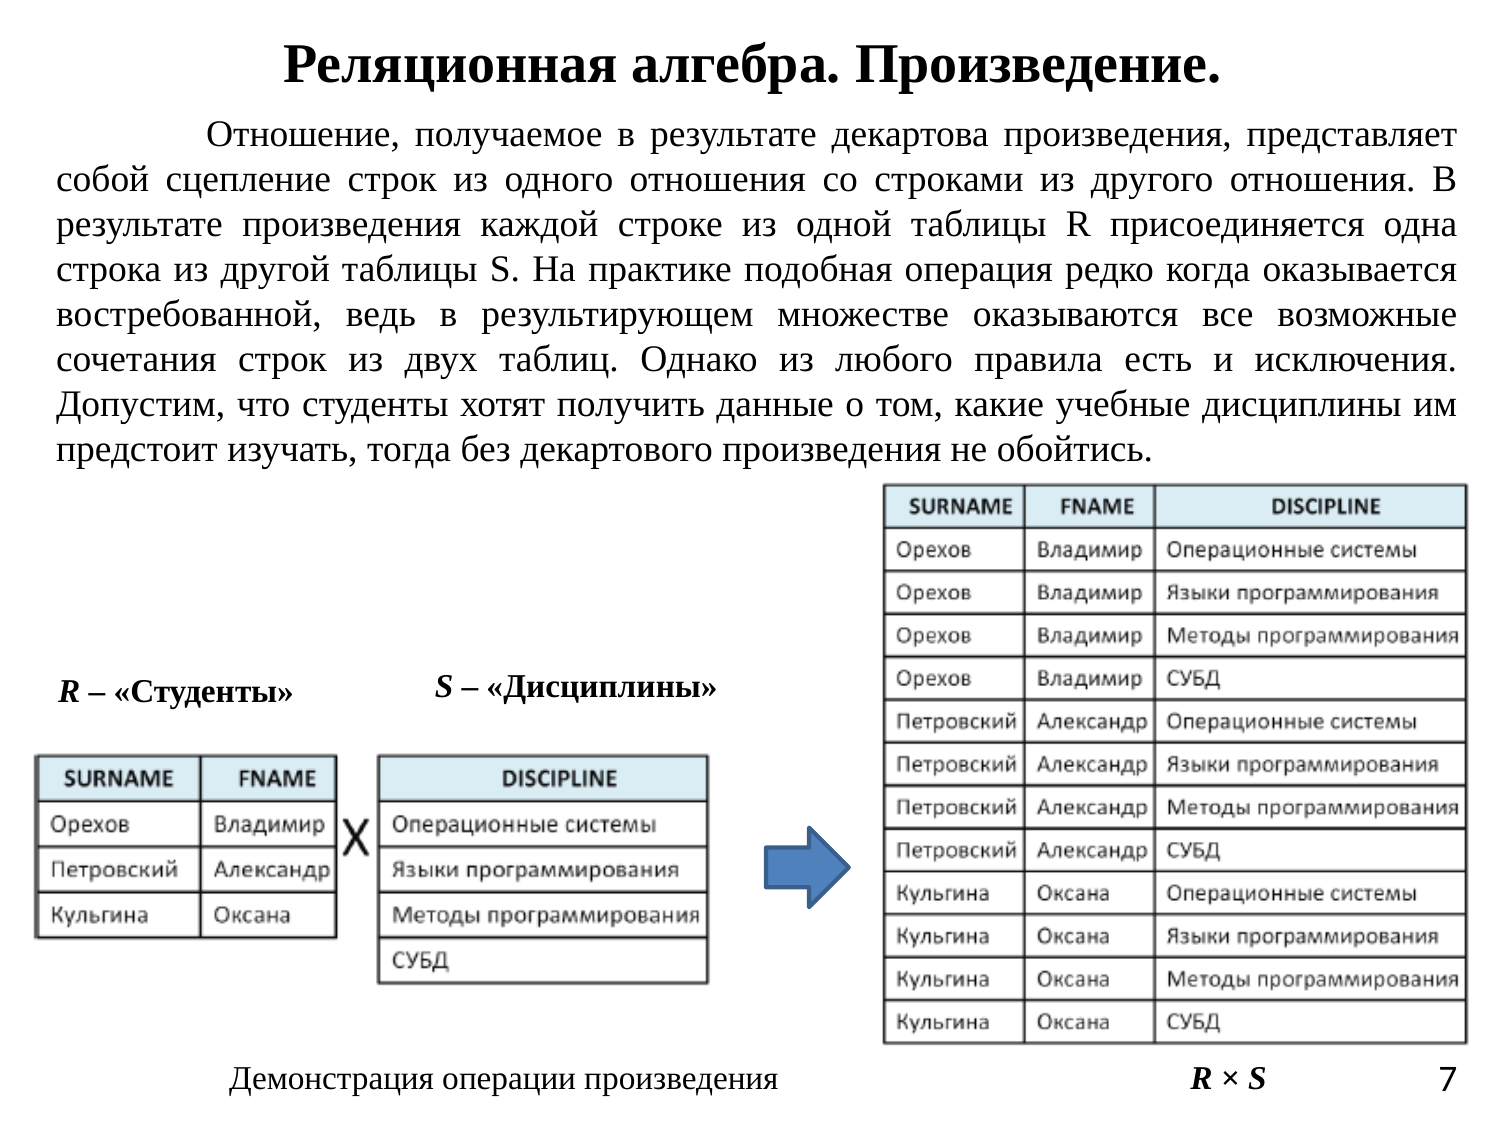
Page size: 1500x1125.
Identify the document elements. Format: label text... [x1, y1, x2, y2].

text_box Отношение, получаемое в результате декартова произведения, представляет собой сцепление строк из одного отношения со строками из другого отношения. В результате произведения каждой строке из одной таблицы R присоединяется одна строка из другой таблицы S. На практике подобная операция редко когда оказывается востребованной, ведь в результирующем множестве оказываются все возможные сочетания строк из двух таблиц. Однако из любого правила есть и исключения. Допустим, что студенты хотят получить данные о том, какие учебные дисциплины им предстоит изучать, тогда без декартового произведения не обойтись. [41, 101, 1474, 477]
text_box Демонстрация операции произведения [214, 1048, 795, 1104]
text_box R × S [1175, 1055, 1282, 1104]
picture [878, 479, 1474, 1047]
text_box S – «Дисциплины» [420, 656, 734, 712]
text_box 7 [1423, 1054, 1473, 1107]
text_box [763, 825, 851, 910]
title Реляционная алгебра. Произведение. [32, 19, 1473, 102]
text_box R – «Студенты» [43, 662, 310, 717]
picture [27, 745, 712, 990]
